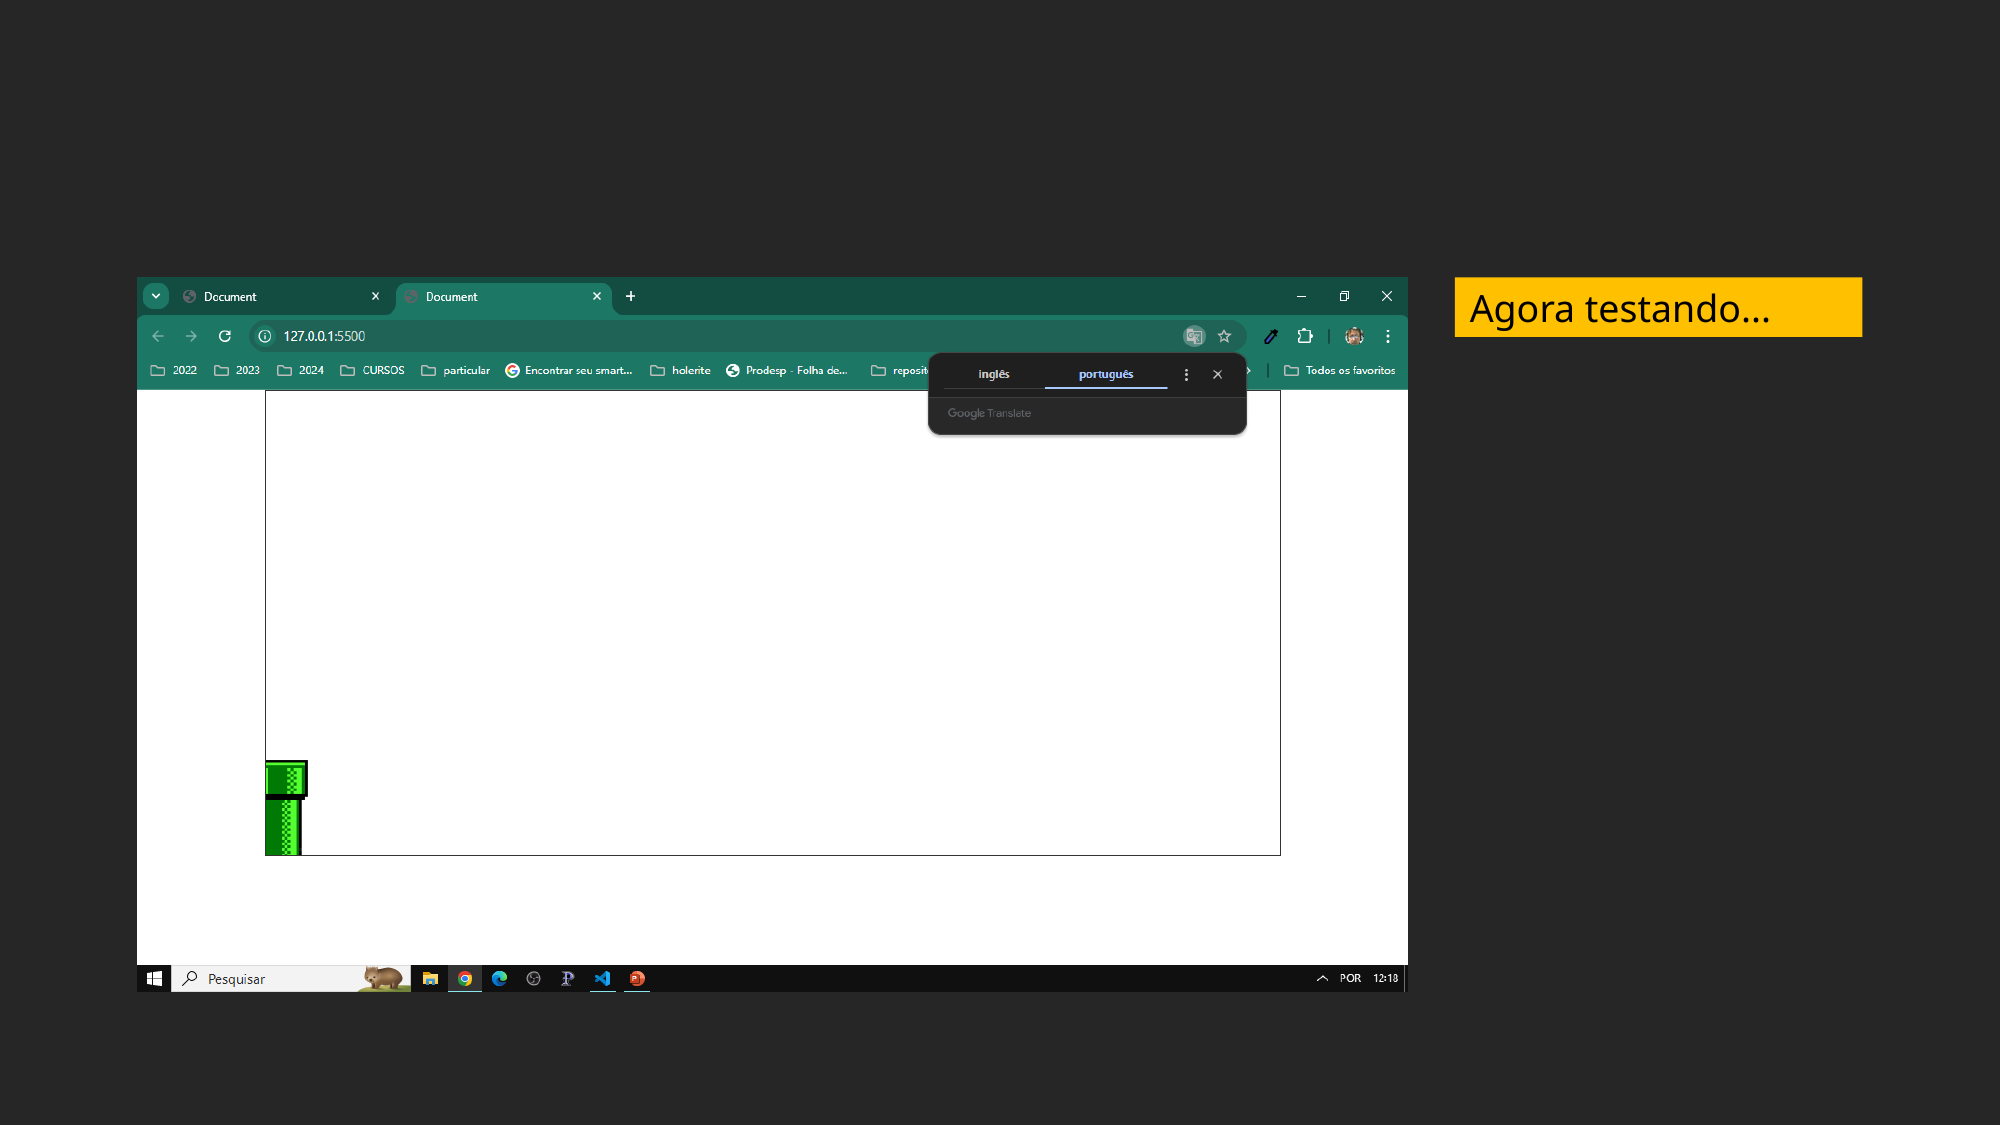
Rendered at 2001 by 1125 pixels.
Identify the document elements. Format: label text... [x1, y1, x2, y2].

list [136, 276, 1408, 992]
text_box Agora testando... [1454, 277, 1863, 337]
